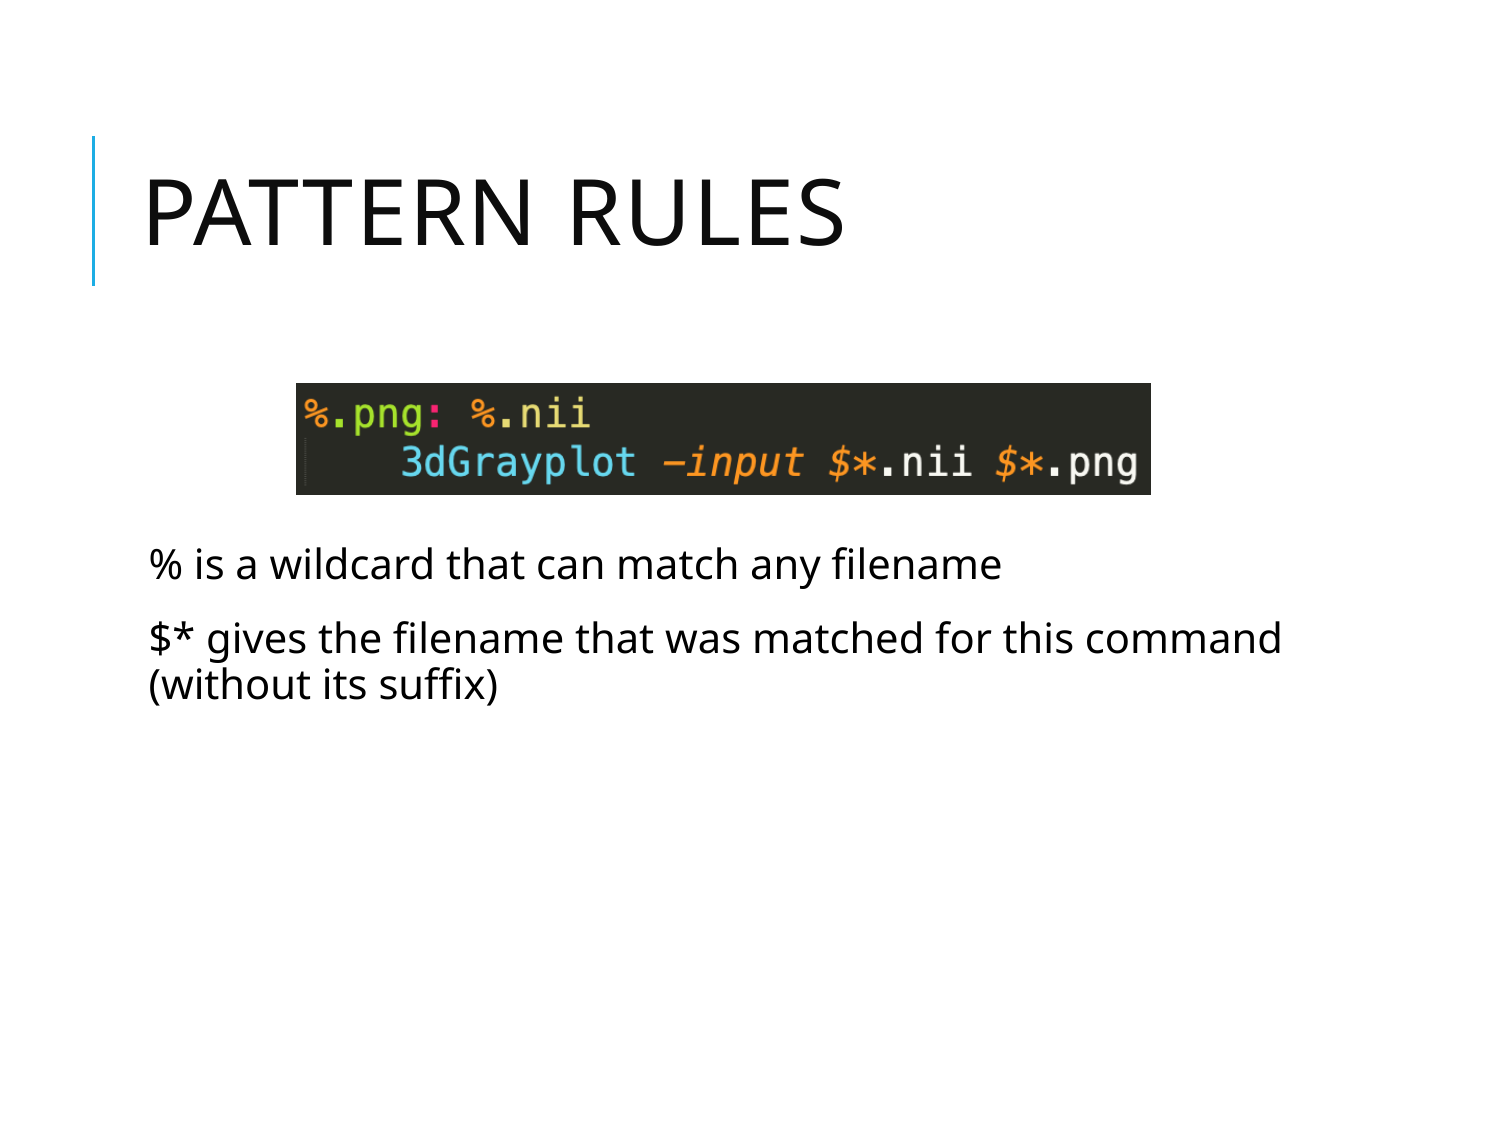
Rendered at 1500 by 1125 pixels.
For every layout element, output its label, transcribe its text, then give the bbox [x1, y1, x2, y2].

picture [296, 383, 1152, 495]
list % is a wildcard that can match any filename $* gives the filename that was matched for this command (without its suffix) [126, 536, 1322, 1036]
title Pattern Rules [126, 96, 1322, 342]
